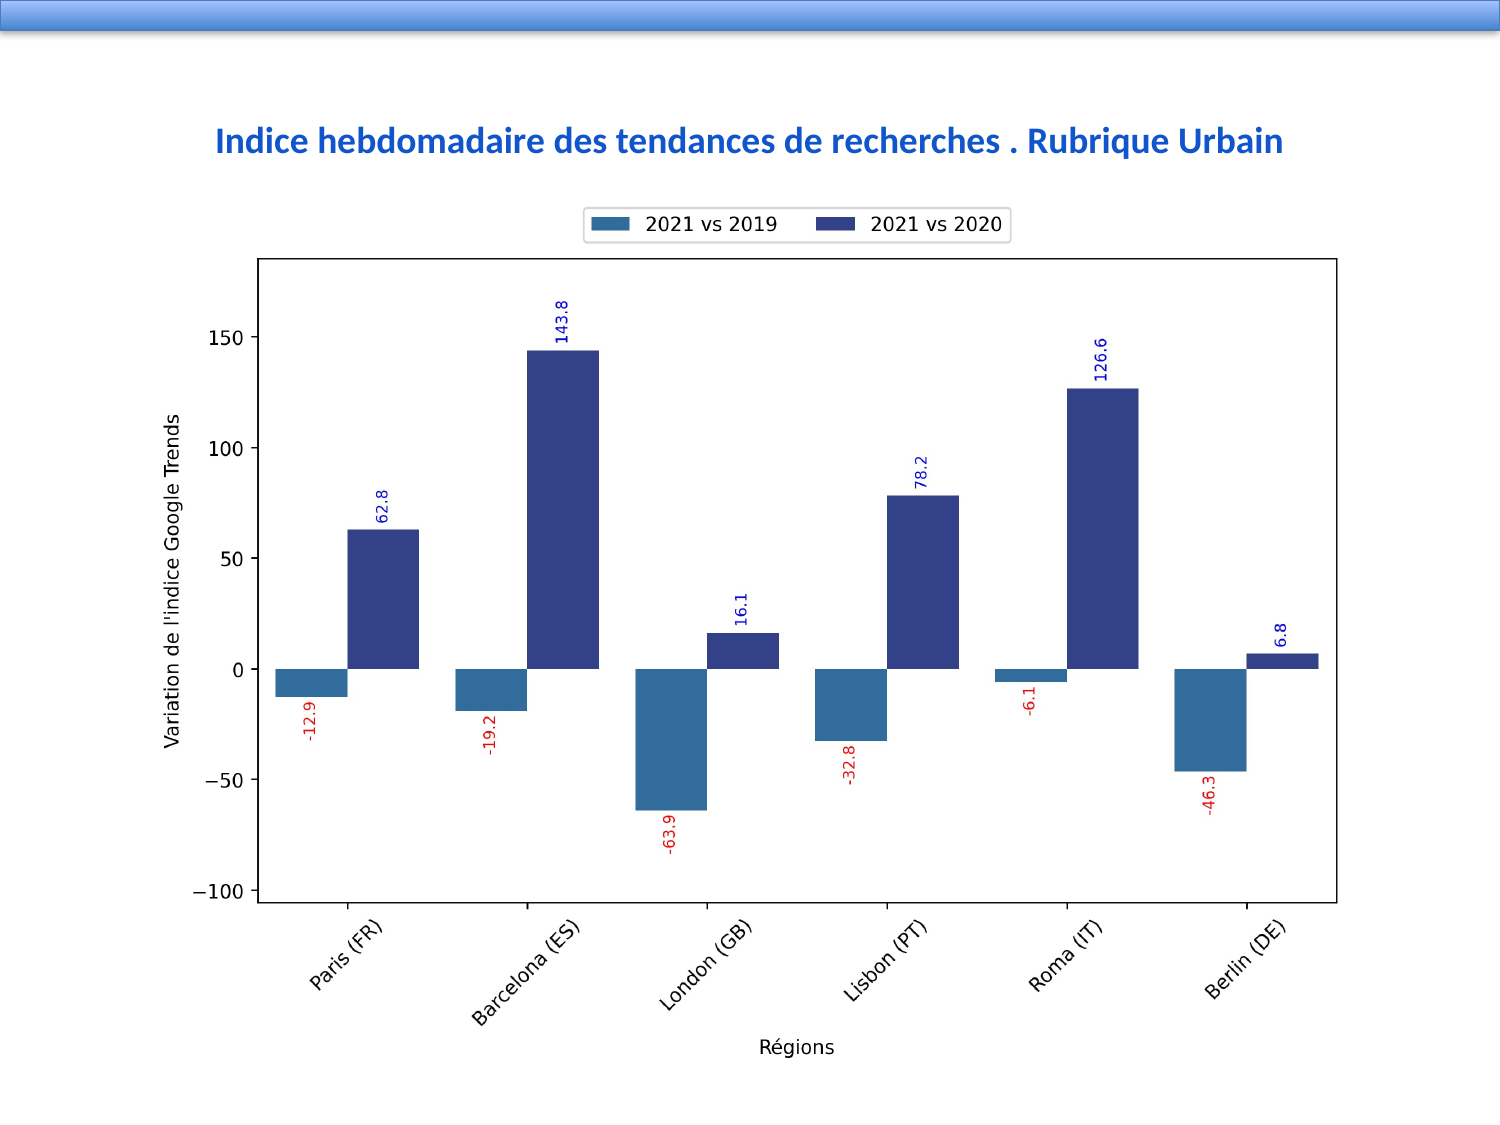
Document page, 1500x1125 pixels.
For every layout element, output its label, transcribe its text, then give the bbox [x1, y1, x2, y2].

picture [149, 194, 1351, 1072]
text_box [0, 0, 1500, 31]
title Indice hebdomadaire des tendances de recherches . Rubrique Urbain [75, 45, 1425, 233]
